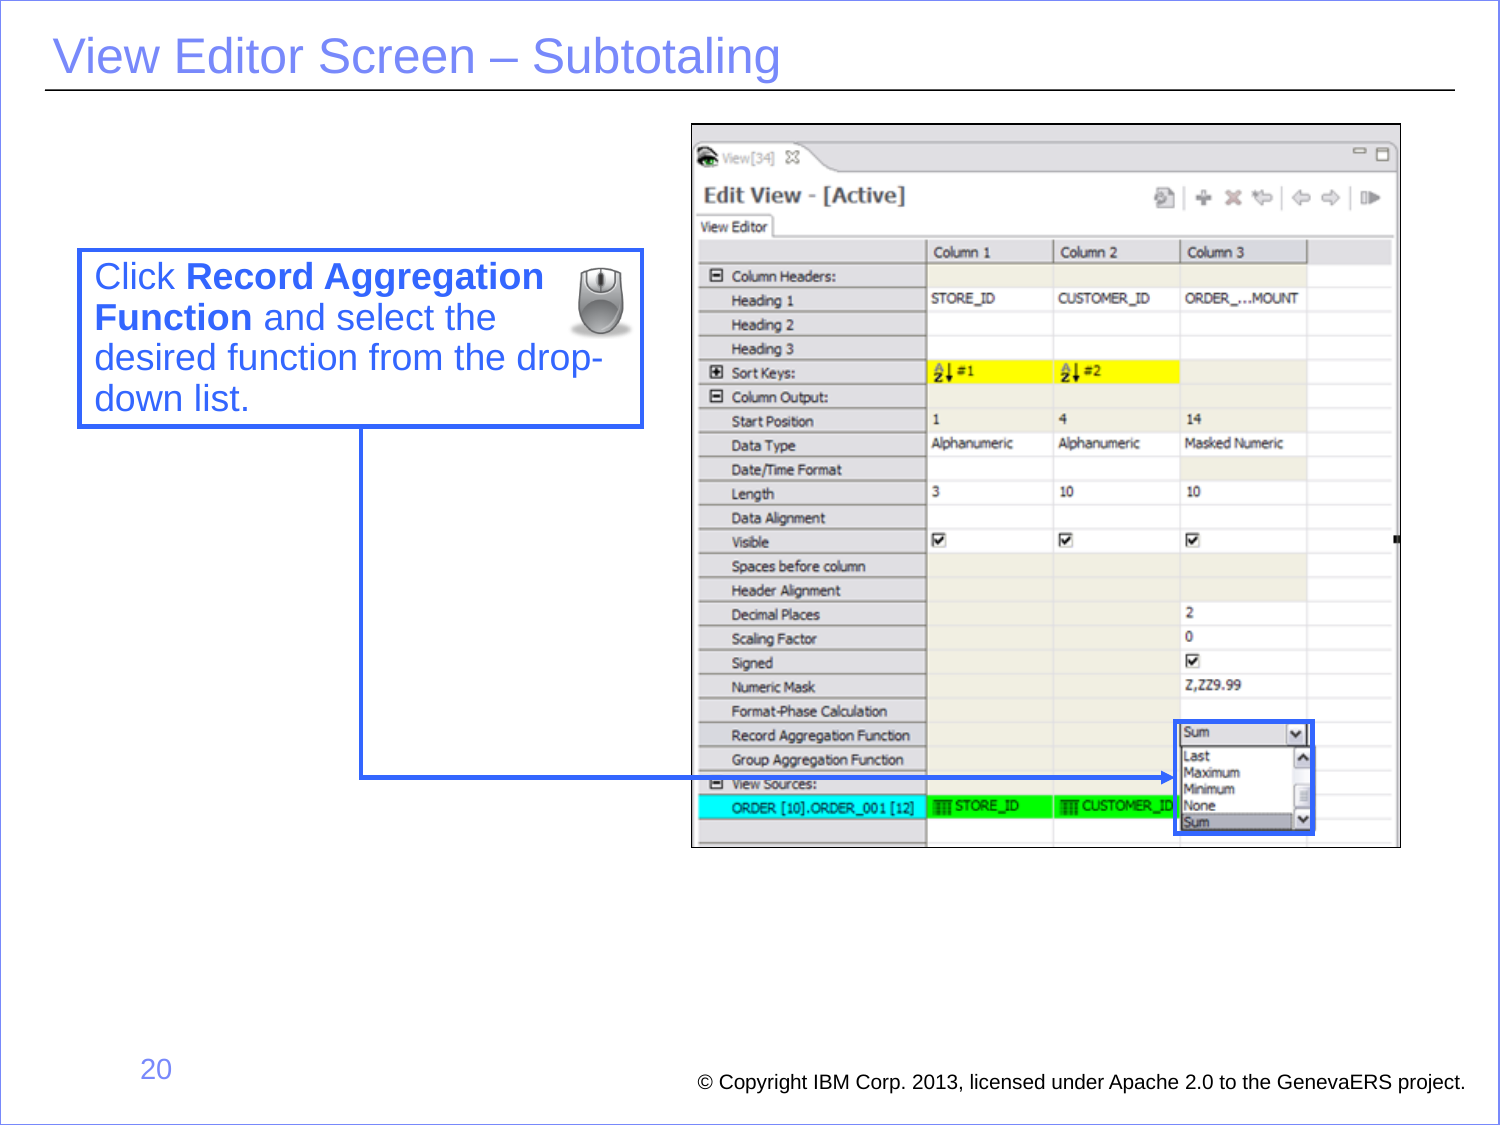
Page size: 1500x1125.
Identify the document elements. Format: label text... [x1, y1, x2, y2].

picture [562, 262, 639, 339]
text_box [595, 199, 939, 1013]
text_box Click Record Aggregation Function and select the desired function from the drop-down list. [79, 249, 589, 427]
title View Editor Screen – Subtotaling [37, 22, 1321, 113]
picture [691, 124, 1401, 848]
slide_number 20 [37, 1046, 188, 1125]
